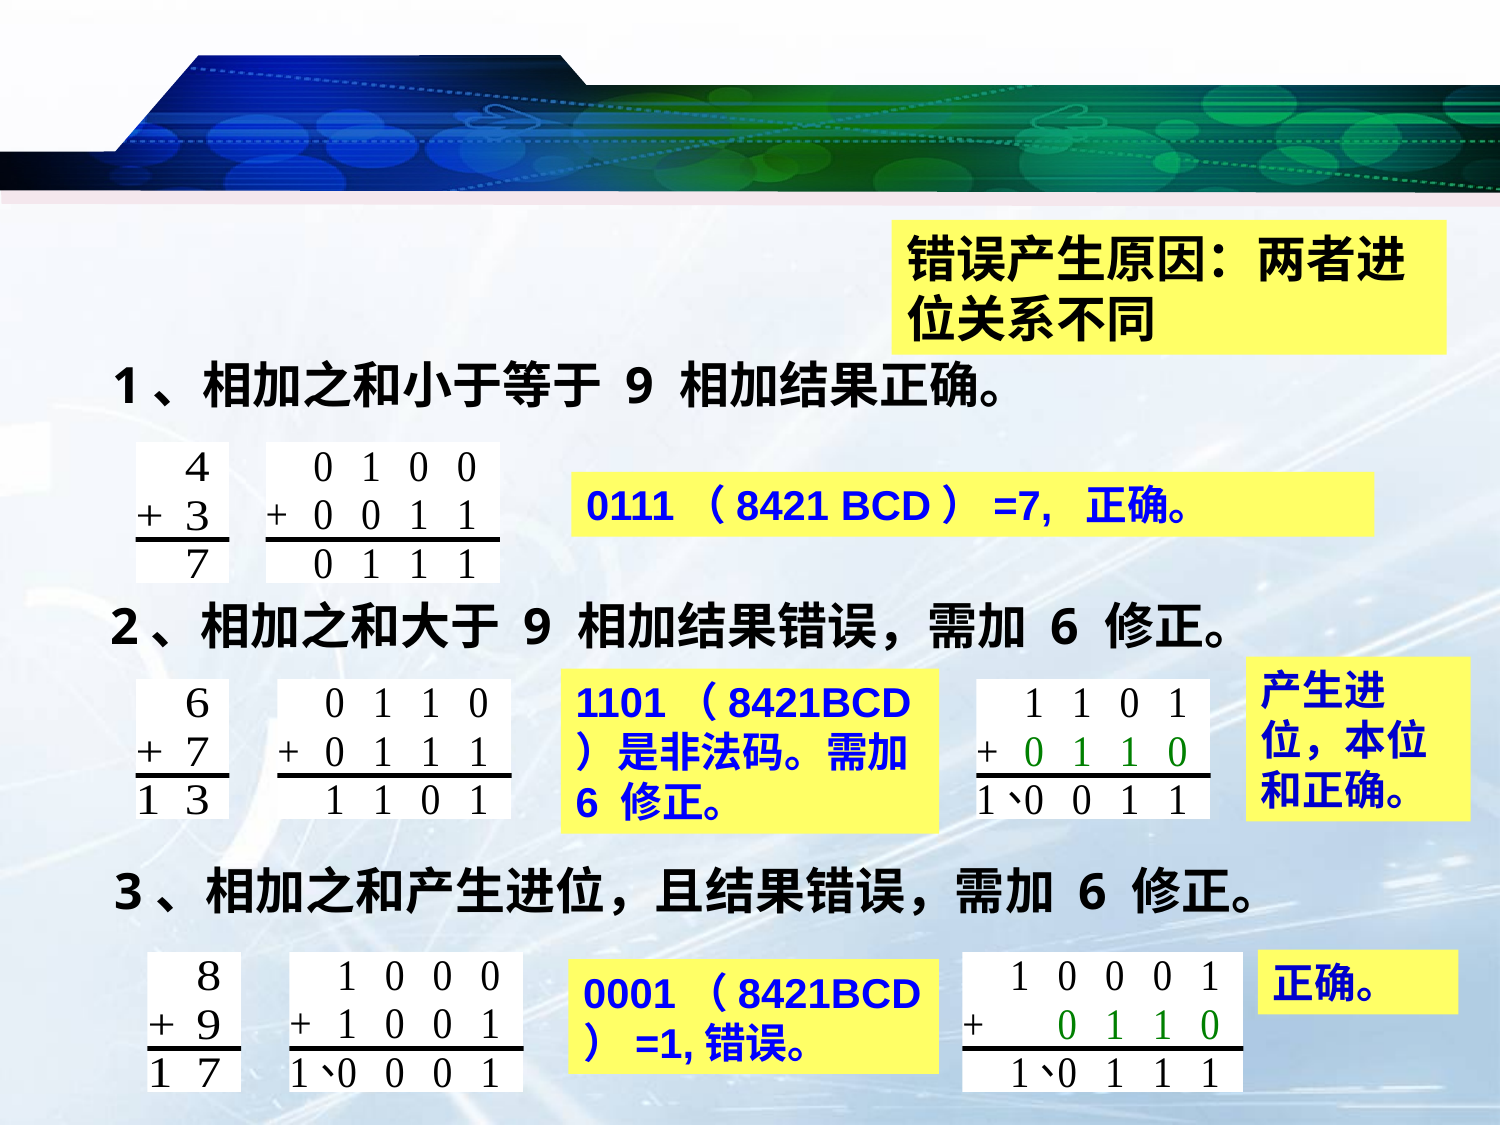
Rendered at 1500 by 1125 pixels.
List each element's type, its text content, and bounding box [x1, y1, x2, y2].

text_box 正确。 [1257, 949, 1459, 1015]
text_box 产生进位，本位和正确。 [1246, 656, 1471, 822]
text_box 0001（8421BCD）=1,错误。 [568, 959, 939, 1074]
text_box 3、相加之和产生进位，且结果错误，需加 6 修正。 [99, 852, 1297, 928]
text_box 1101（8421BCD）是非法码。需加 6 修正。 [560, 668, 940, 834]
text_box 错误产生原因：两者进位关系不同 [891, 219, 1447, 355]
text_box 2、相加之和大于 9 相加结果错误，需加 6 修正。 [95, 586, 1269, 662]
picture [0, 0, 1500, 1125]
text_box 0111（8421 BCD）=7, 正确。 [571, 471, 1375, 537]
text_box 1、相加之和小于等于 9 相加结果正确。 [97, 346, 1303, 422]
